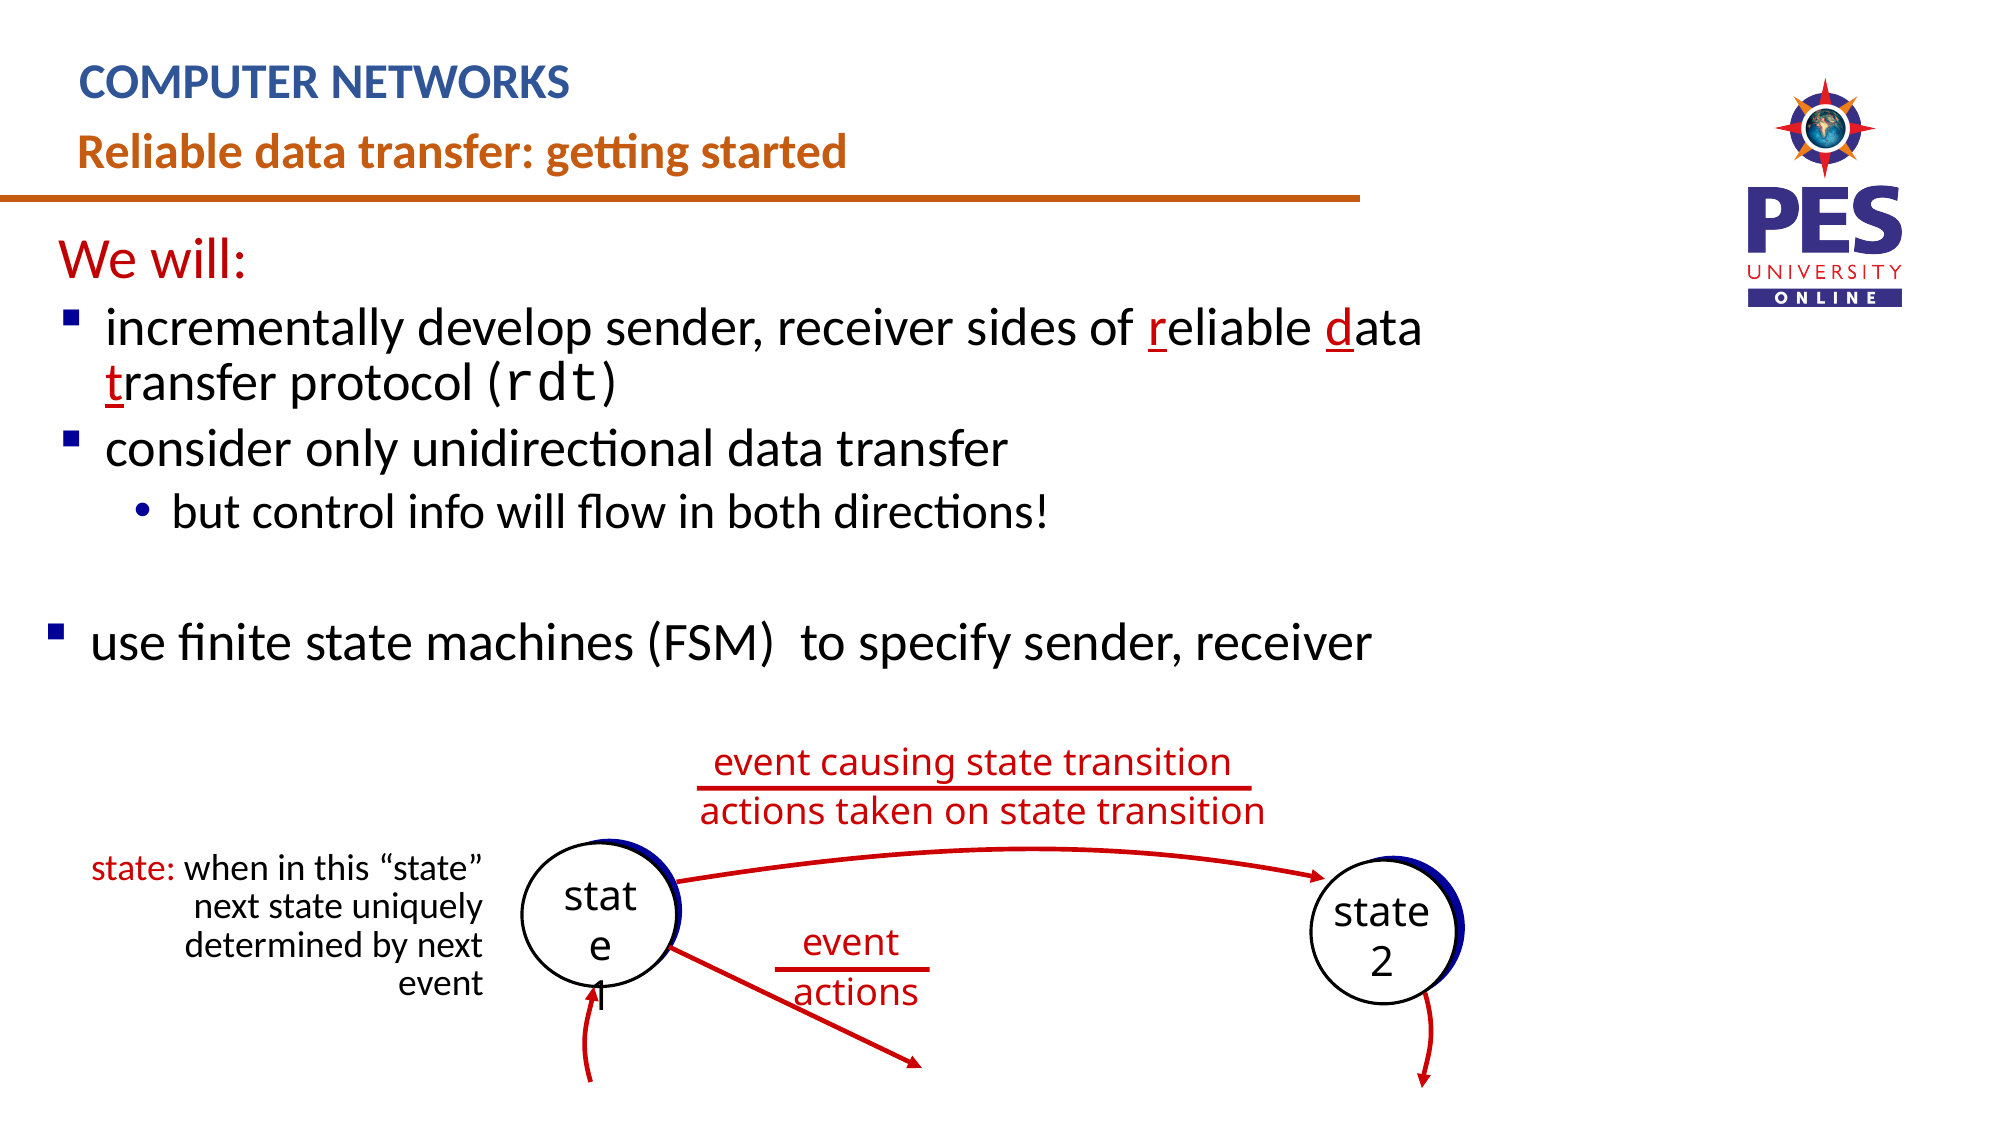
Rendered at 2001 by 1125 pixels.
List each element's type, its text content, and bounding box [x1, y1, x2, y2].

text_box [584, 986, 599, 1082]
text_box We will: incrementally develop sender, receiver sides of reliable data transfer protocol (rdt) consider only unidirectional data transfer but control info will flow in both directions! [43, 223, 1574, 608]
text_box COMPUTER NETWORKS [64, 41, 1295, 117]
text_box [521, 868, 540, 961]
text_box [1345, 993, 1422, 1004]
text_box state 1 [540, 861, 661, 1027]
text_box event causing state transition [698, 730, 1248, 779]
text_box [582, 838, 683, 948]
text_box [1446, 879, 1465, 977]
text_box [661, 948, 671, 962]
text_box [676, 848, 1323, 883]
text_box [661, 871, 677, 959]
text_box actions [778, 960, 935, 1021]
text_box state: when in this “state” next state uniquely determined by next event [43, 842, 499, 1046]
text_box [1417, 992, 1432, 1089]
text_box [1446, 895, 1457, 969]
text_box use finite state machines (FSM) to specify sender, receiver [28, 608, 1843, 698]
text_box Reliable data transfer: getting started [62, 110, 1375, 186]
text_box [1364, 855, 1445, 877]
text_box [547, 842, 651, 861]
text_box [1310, 901, 1318, 963]
text_box state 2 [1318, 877, 1446, 993]
text_box event [787, 910, 915, 960]
text_box [823, 1021, 922, 1069]
text_box [1336, 860, 1431, 877]
picture [1748, 76, 1902, 307]
text_box actions taken on state transition [684, 779, 1282, 840]
